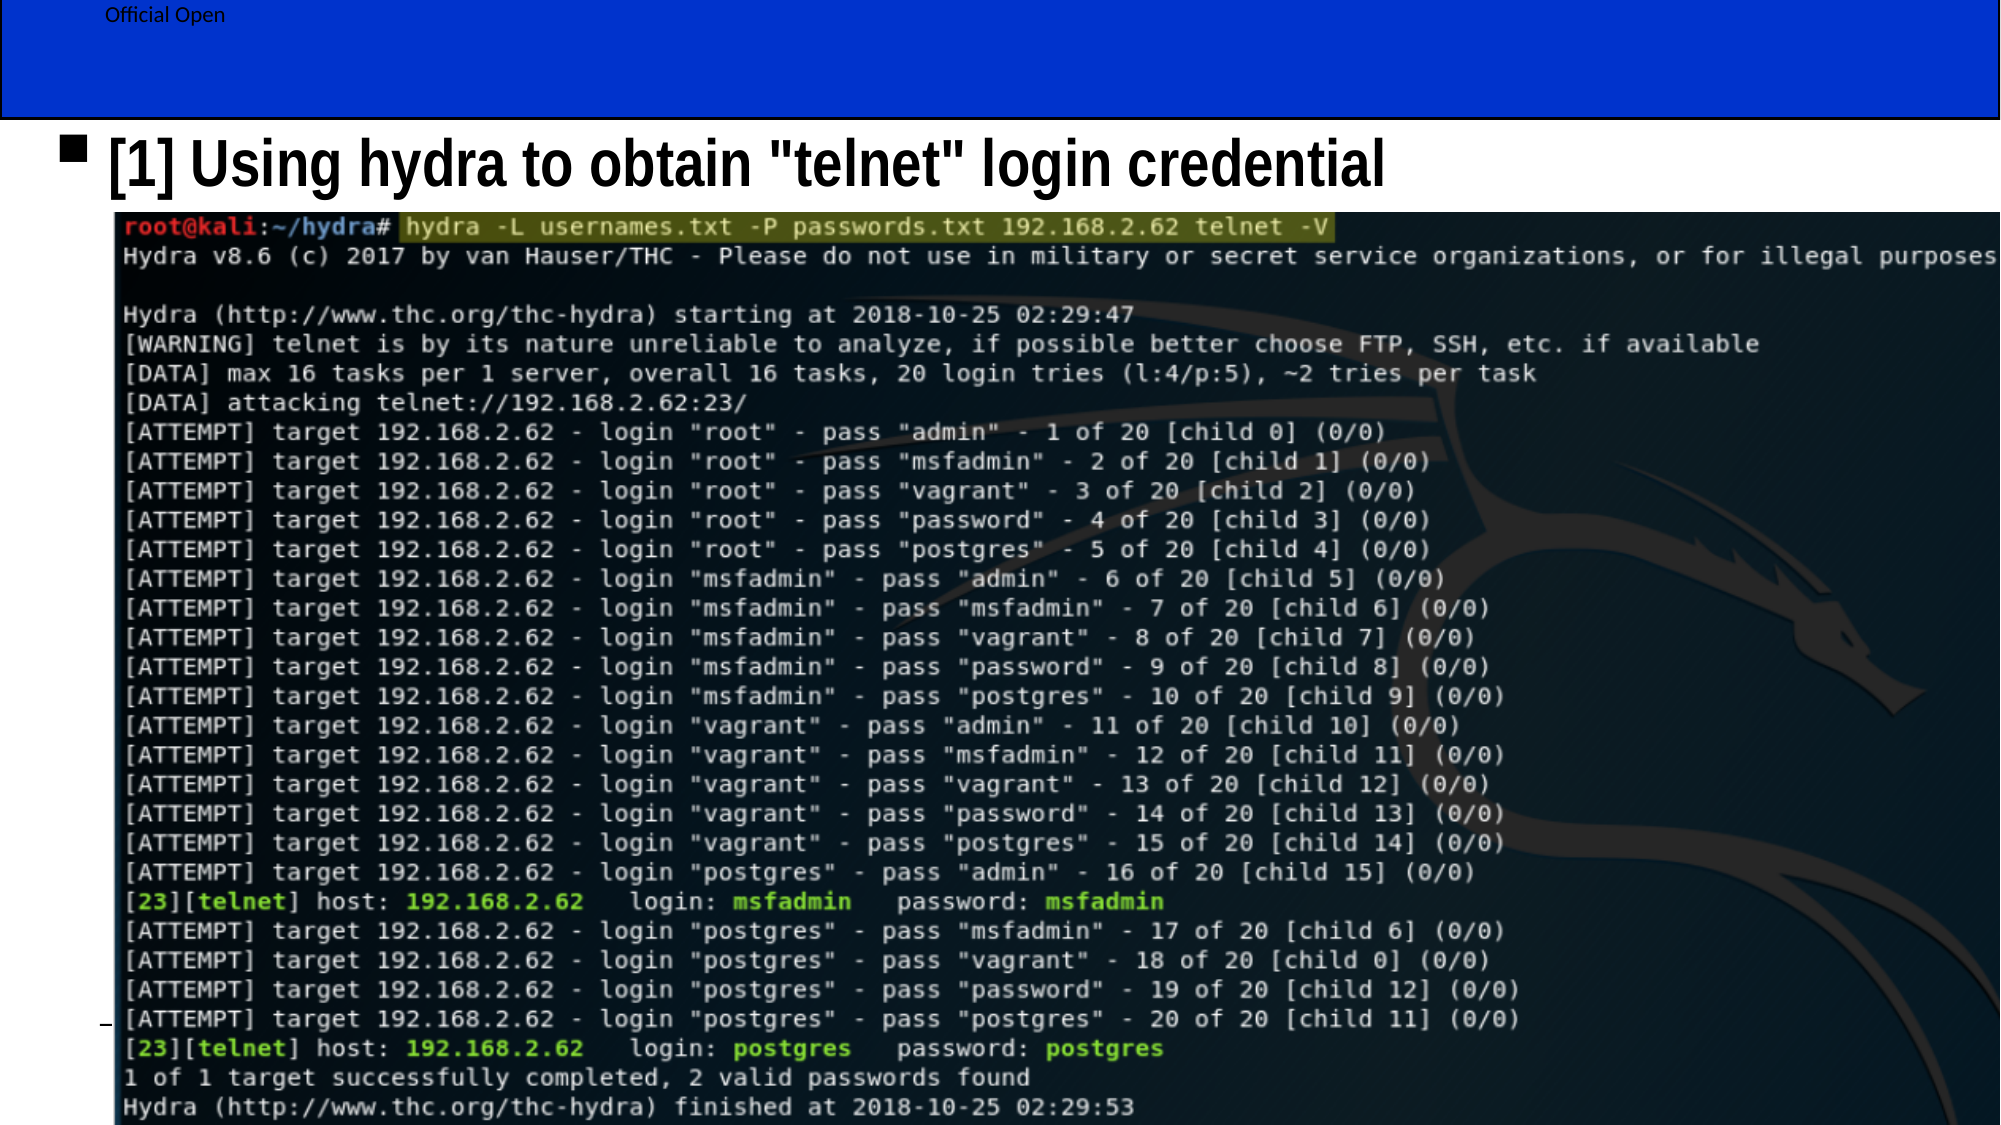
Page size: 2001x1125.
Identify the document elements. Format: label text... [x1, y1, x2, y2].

picture [83, 212, 2000, 1125]
list [1] Using hydra to obtain "telnet" login credential [37, 112, 1821, 963]
